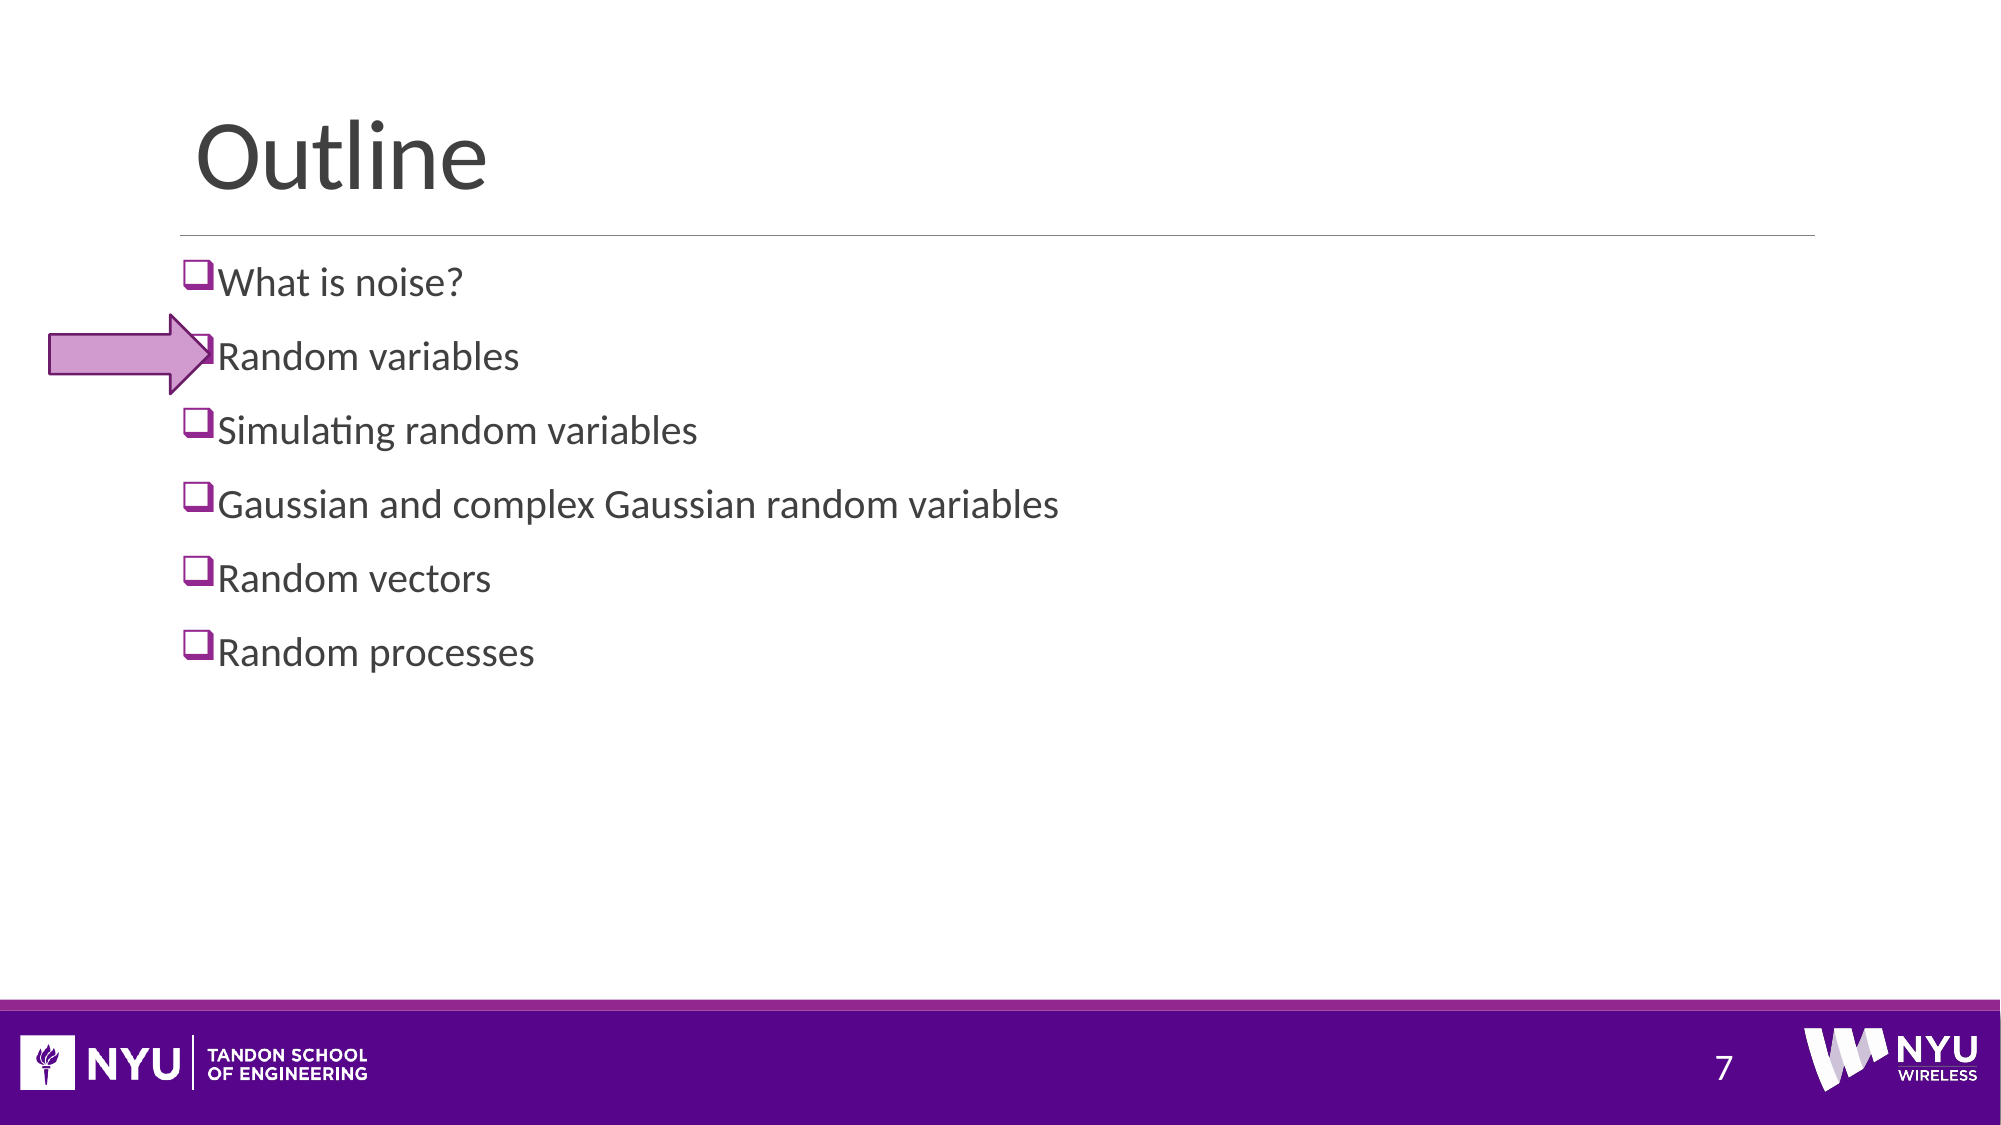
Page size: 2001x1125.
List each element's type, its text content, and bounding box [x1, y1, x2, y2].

list What is noise? Random variables Simulating random variables Gaussian and complex Gaussian random variables Random vectors Random processes [180, 252, 1830, 963]
title Outline [180, 47, 1830, 218]
slide_number 7 [1533, 1035, 1749, 1096]
text_box [48, 313, 211, 396]
